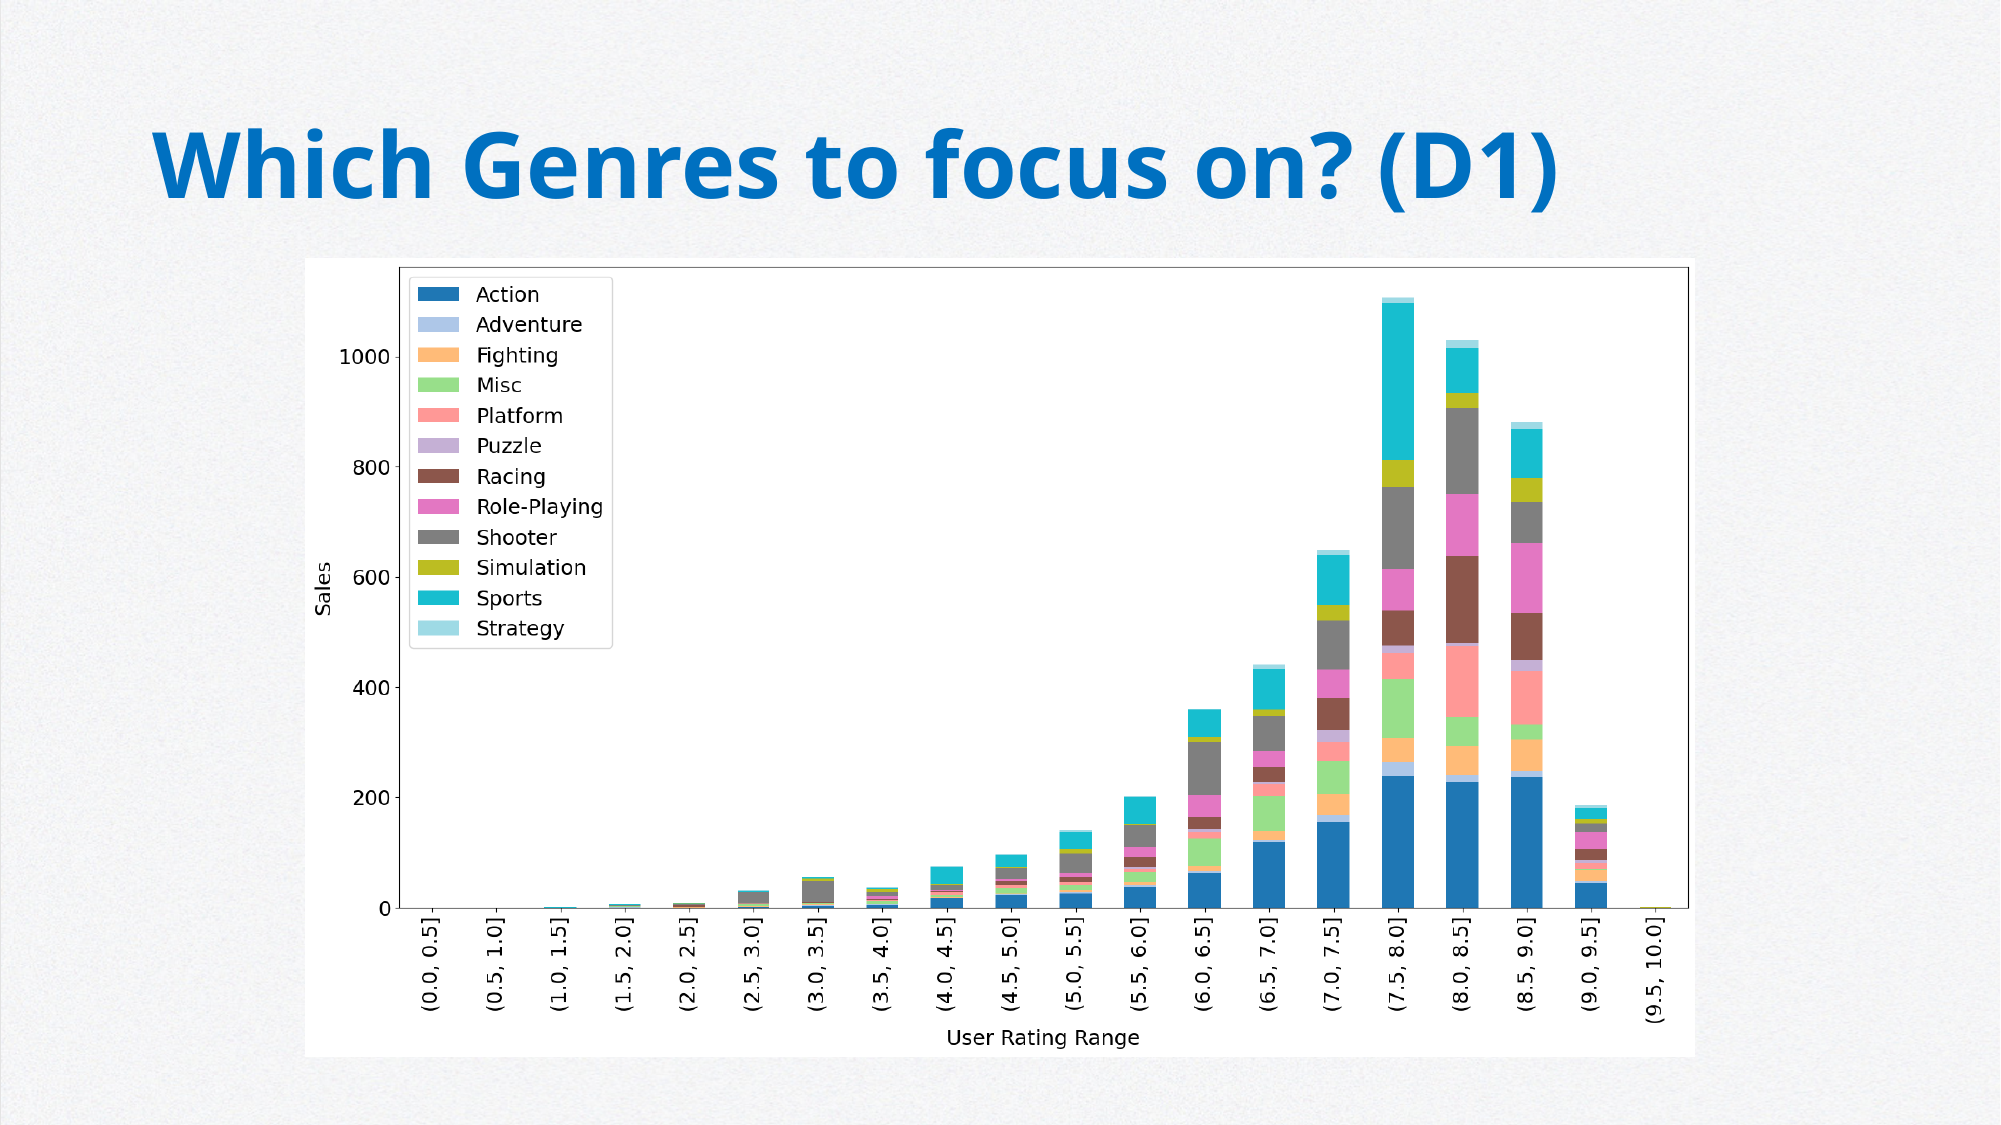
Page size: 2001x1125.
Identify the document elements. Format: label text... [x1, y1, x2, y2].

picture [0, 0, 2001, 1125]
title Which Genres to focus on? (D1) [137, 59, 1863, 278]
